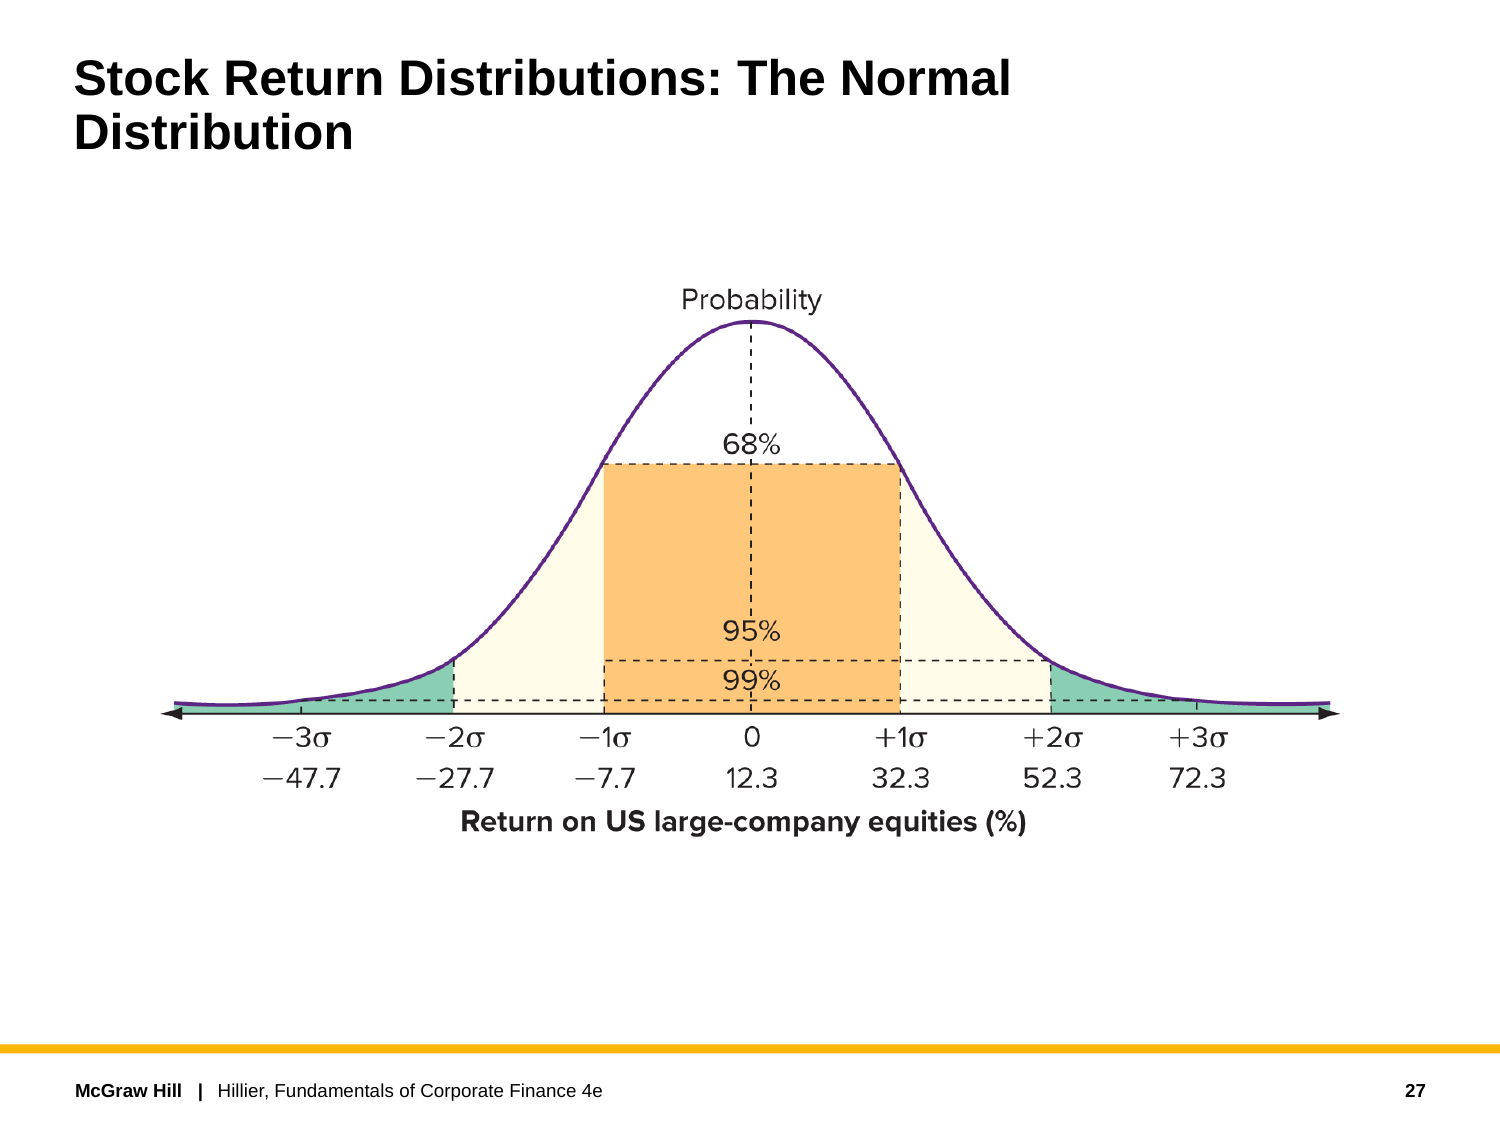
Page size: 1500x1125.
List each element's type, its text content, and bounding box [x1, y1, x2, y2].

picture [156, 284, 1344, 841]
slide_number 27 [1283, 1071, 1442, 1109]
title Stock Return Distributions: The Normal Distribution [58, 45, 1203, 180]
footer Hillier, Fundamentals of Corporate Finance 4e [202, 1071, 1103, 1109]
